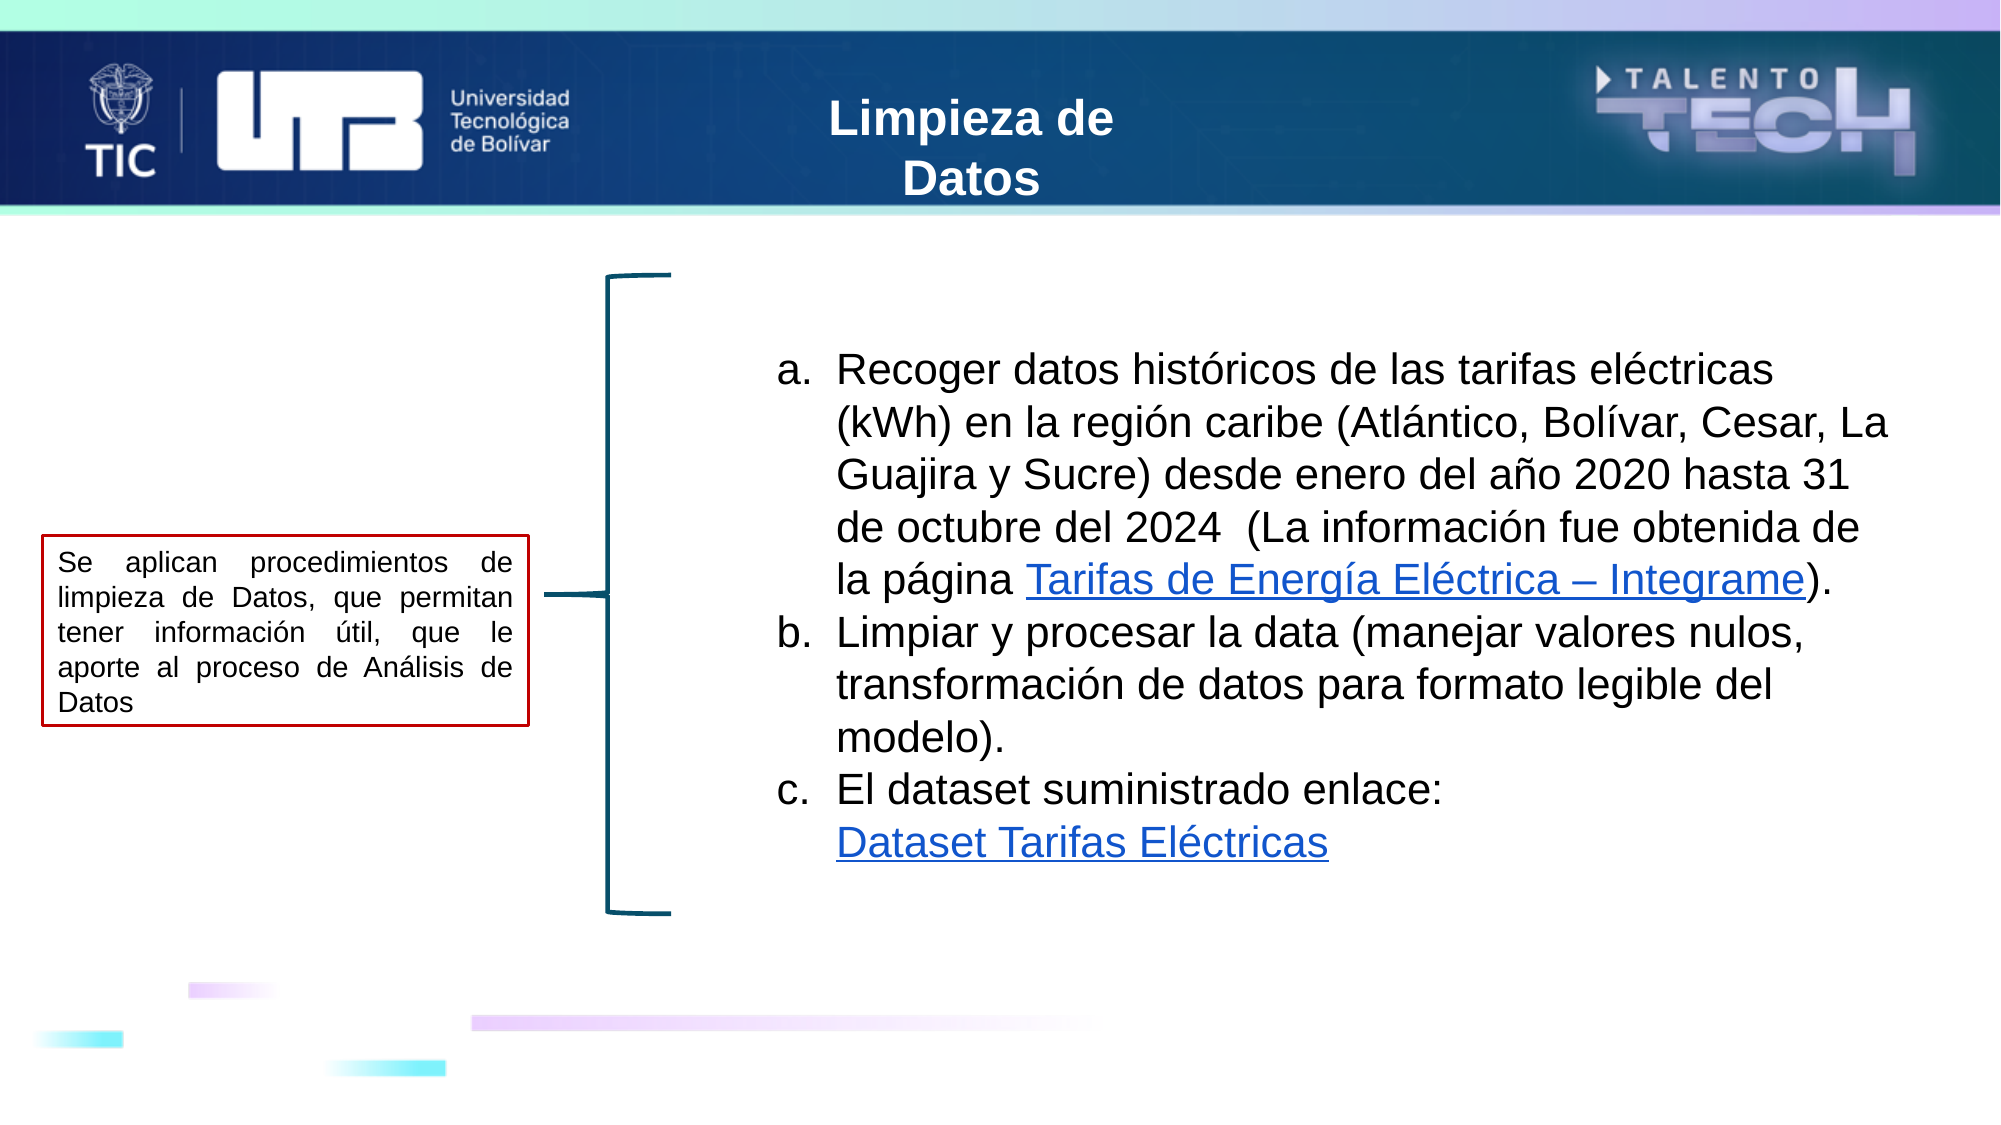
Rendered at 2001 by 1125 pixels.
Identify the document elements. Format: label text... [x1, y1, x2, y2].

text_box Limpieza de Datos [746, 78, 1197, 214]
text_box [544, 275, 672, 914]
picture [0, 0, 2001, 1125]
text_box Recoger datos históricos de las tarifas eléctricas (kWh) en la región caribe (Atlántico, Bolívar, Cesar, La Guajira y Sucre) desde enero del año 2020 hasta 31 de octubre del 2024 (La información fue obtenida de la página Tarifas de Energía Eléctrica – Integrame). Limpiar y procesar la data (manejar valores nulos, transformación de datos para formato legible del modelo). El dataset suministrado enlace: Dataset Tarifas Eléctricas [671, 326, 1913, 934]
text_box Se aplican procedimientos de limpieza de Datos, que permitan tener información útil, que le aporte al proceso de Análisis de Datos [42, 535, 529, 726]
